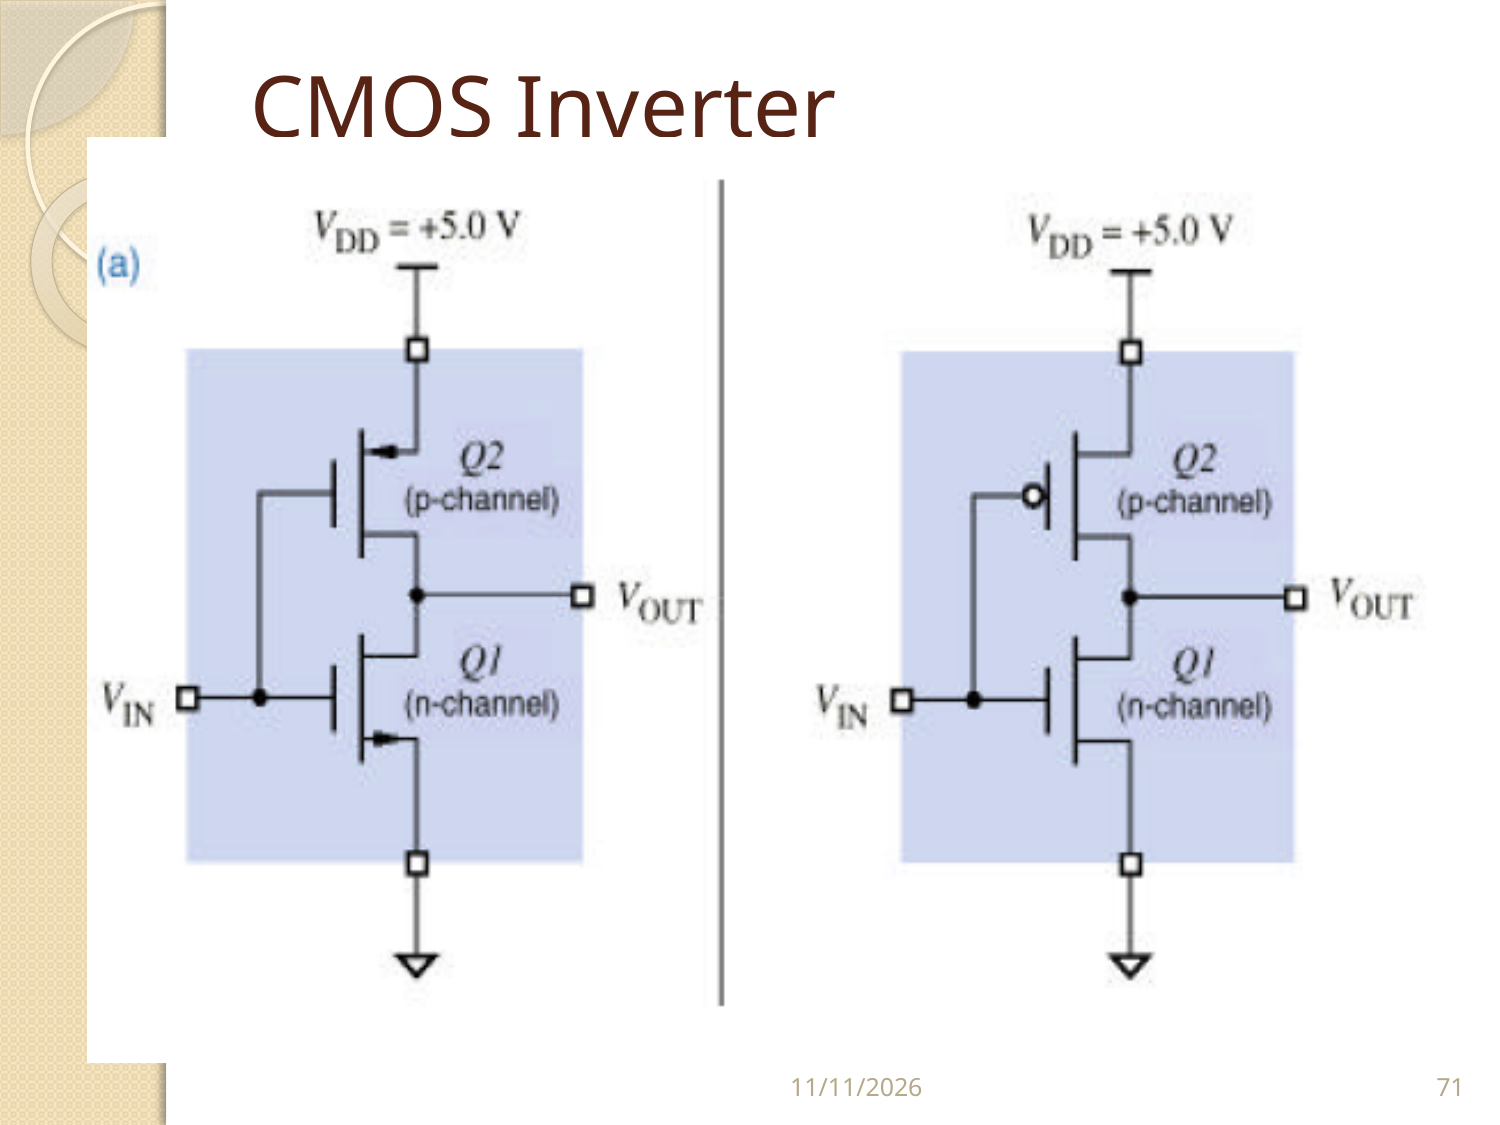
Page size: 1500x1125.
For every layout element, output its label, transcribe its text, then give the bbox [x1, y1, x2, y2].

slide_number 71 [1413, 1034, 1488, 1113]
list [87, 137, 1476, 1063]
title CMOS Inverter [235, 45, 1466, 133]
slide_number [587, 1074, 938, 1113]
